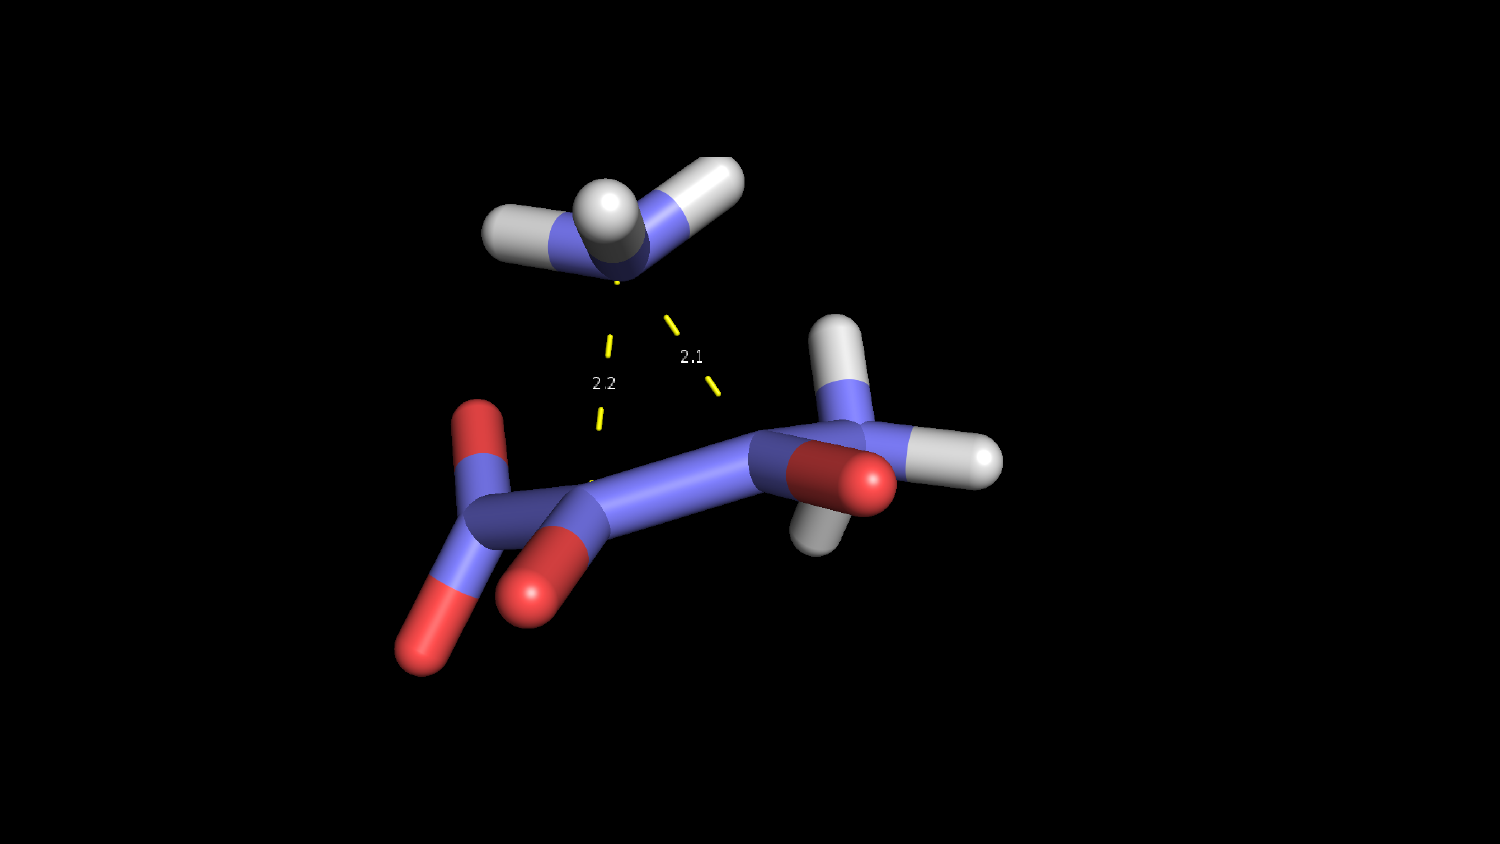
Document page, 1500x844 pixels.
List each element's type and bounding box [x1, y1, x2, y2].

picture [362, 157, 1015, 687]
